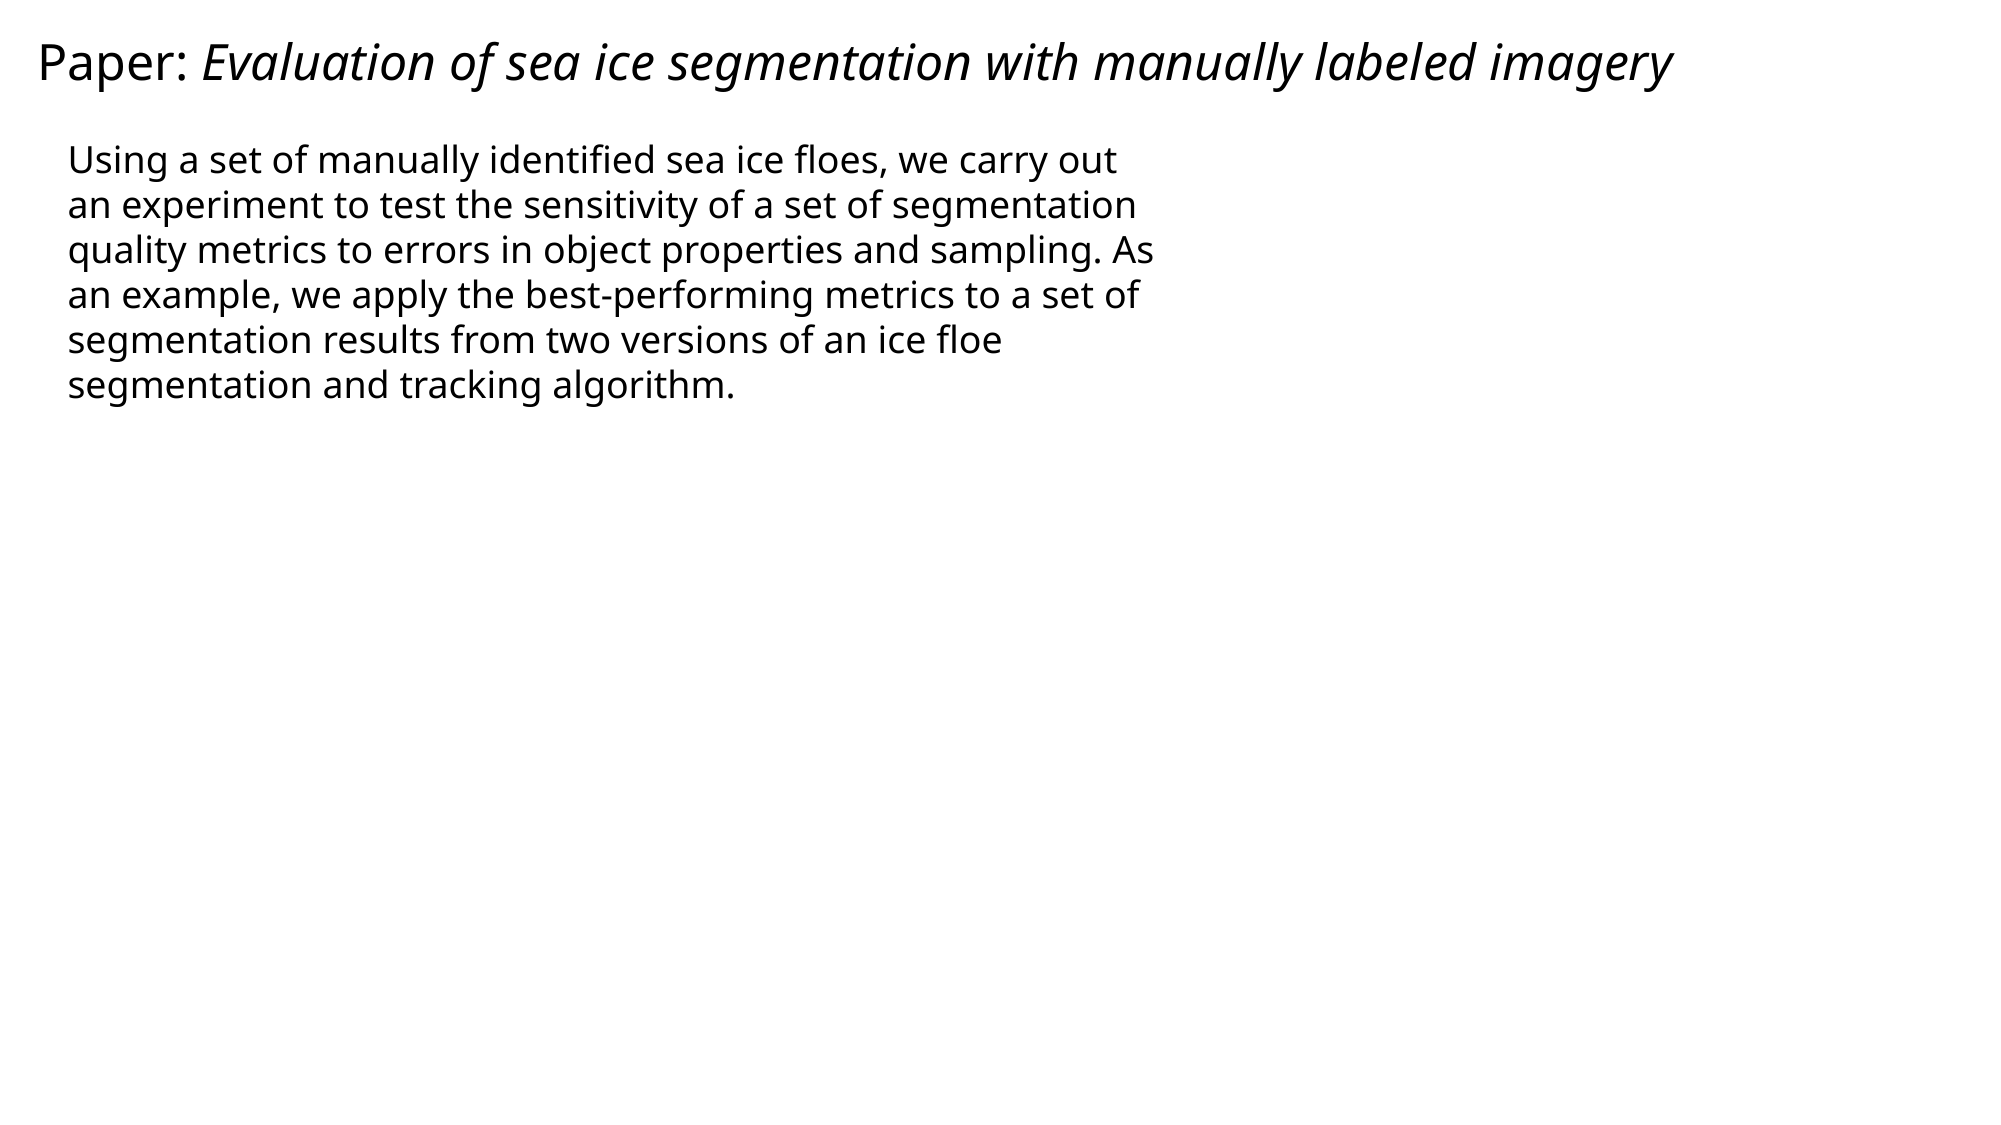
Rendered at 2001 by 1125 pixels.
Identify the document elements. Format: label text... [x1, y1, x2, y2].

text_box Paper: Evaluation of sea ice segmentation with manually labeled imagery [22, 29, 1748, 112]
text_box Using a set of manually identified sea ice floes, we carry out an experiment to test the sensitivity of a set of segmentation quality metrics to errors in object properties and sampling. As an example, we apply the best-performing metrics to a set of segmentation results from two versions of an ice floe segmentation and tracking algorithm. [52, 129, 1178, 414]
